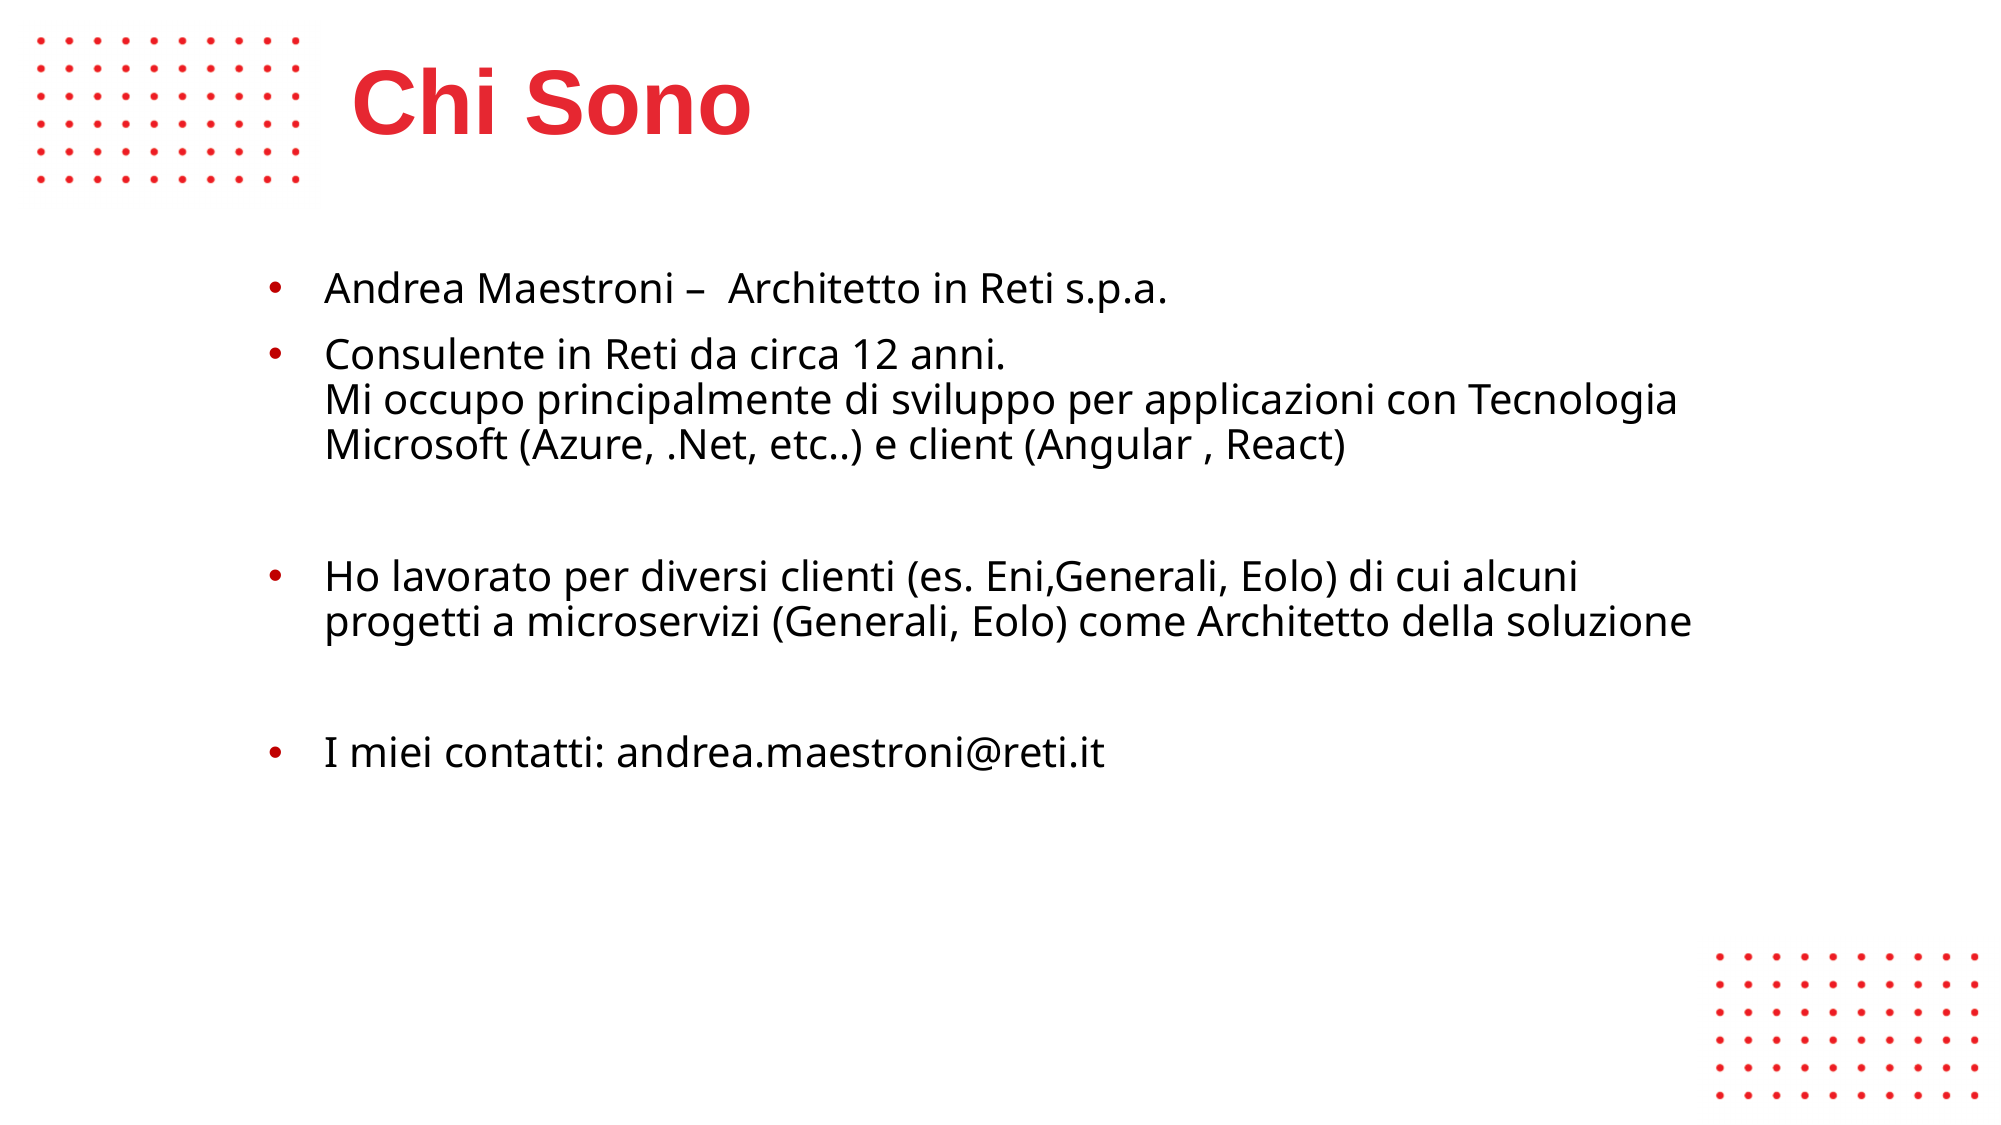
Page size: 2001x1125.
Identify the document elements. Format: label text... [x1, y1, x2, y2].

title Chi Sono [336, 48, 1837, 169]
picture [19, 21, 320, 208]
list Andrea Maestroni – Architetto in Reti s.p.a. Consulente in Reti da circa 12 anni. Mi occupo principalmente di sviluppo per applicazioni con Tecnologia Microsoft (Azure, .Net, etc..) e client (Angular , React) Ho lavorato per diversi clienti (es. Eni,Generali, Eolo) di cui alcuni progetti a microservizi (Generali, Eolo) come Architetto della soluzione I miei contatti: andrea.maestroni@reti.it [253, 260, 1750, 923]
picture [1698, 937, 1999, 1124]
